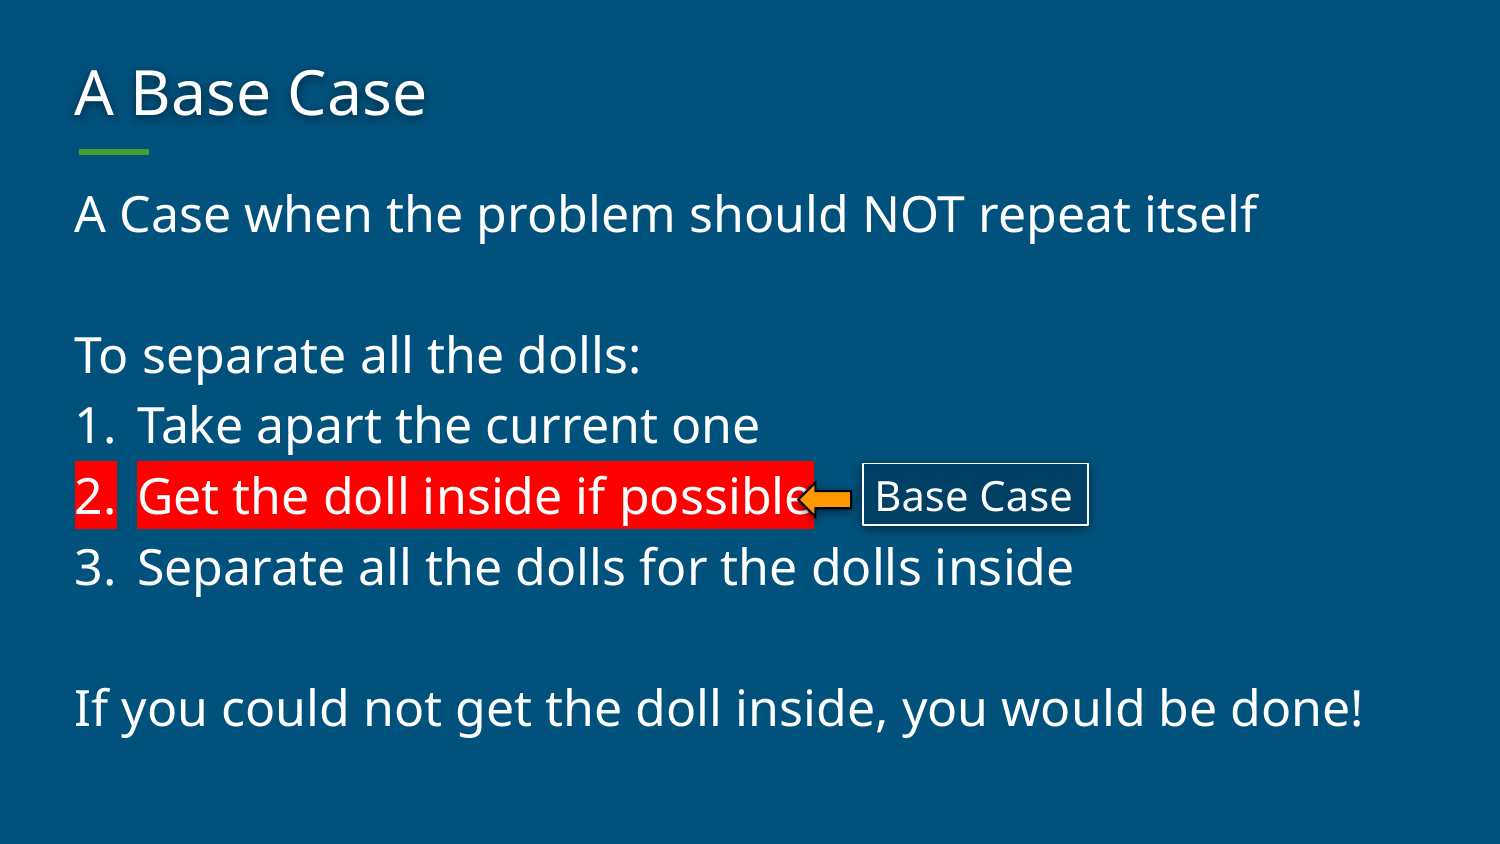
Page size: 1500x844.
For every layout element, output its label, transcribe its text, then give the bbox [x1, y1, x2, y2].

text_box [798, 482, 852, 517]
title A Base Case [63, 39, 1437, 152]
list A Case when the problem should NOT repeat itself To separate all the dolls: Take apart the current one Get the doll inside if possible Separate all the dolls for the dolls inside If you could not get the doll inside, you would be done! [63, 183, 1437, 750]
text_box Base Case [863, 463, 1089, 525]
